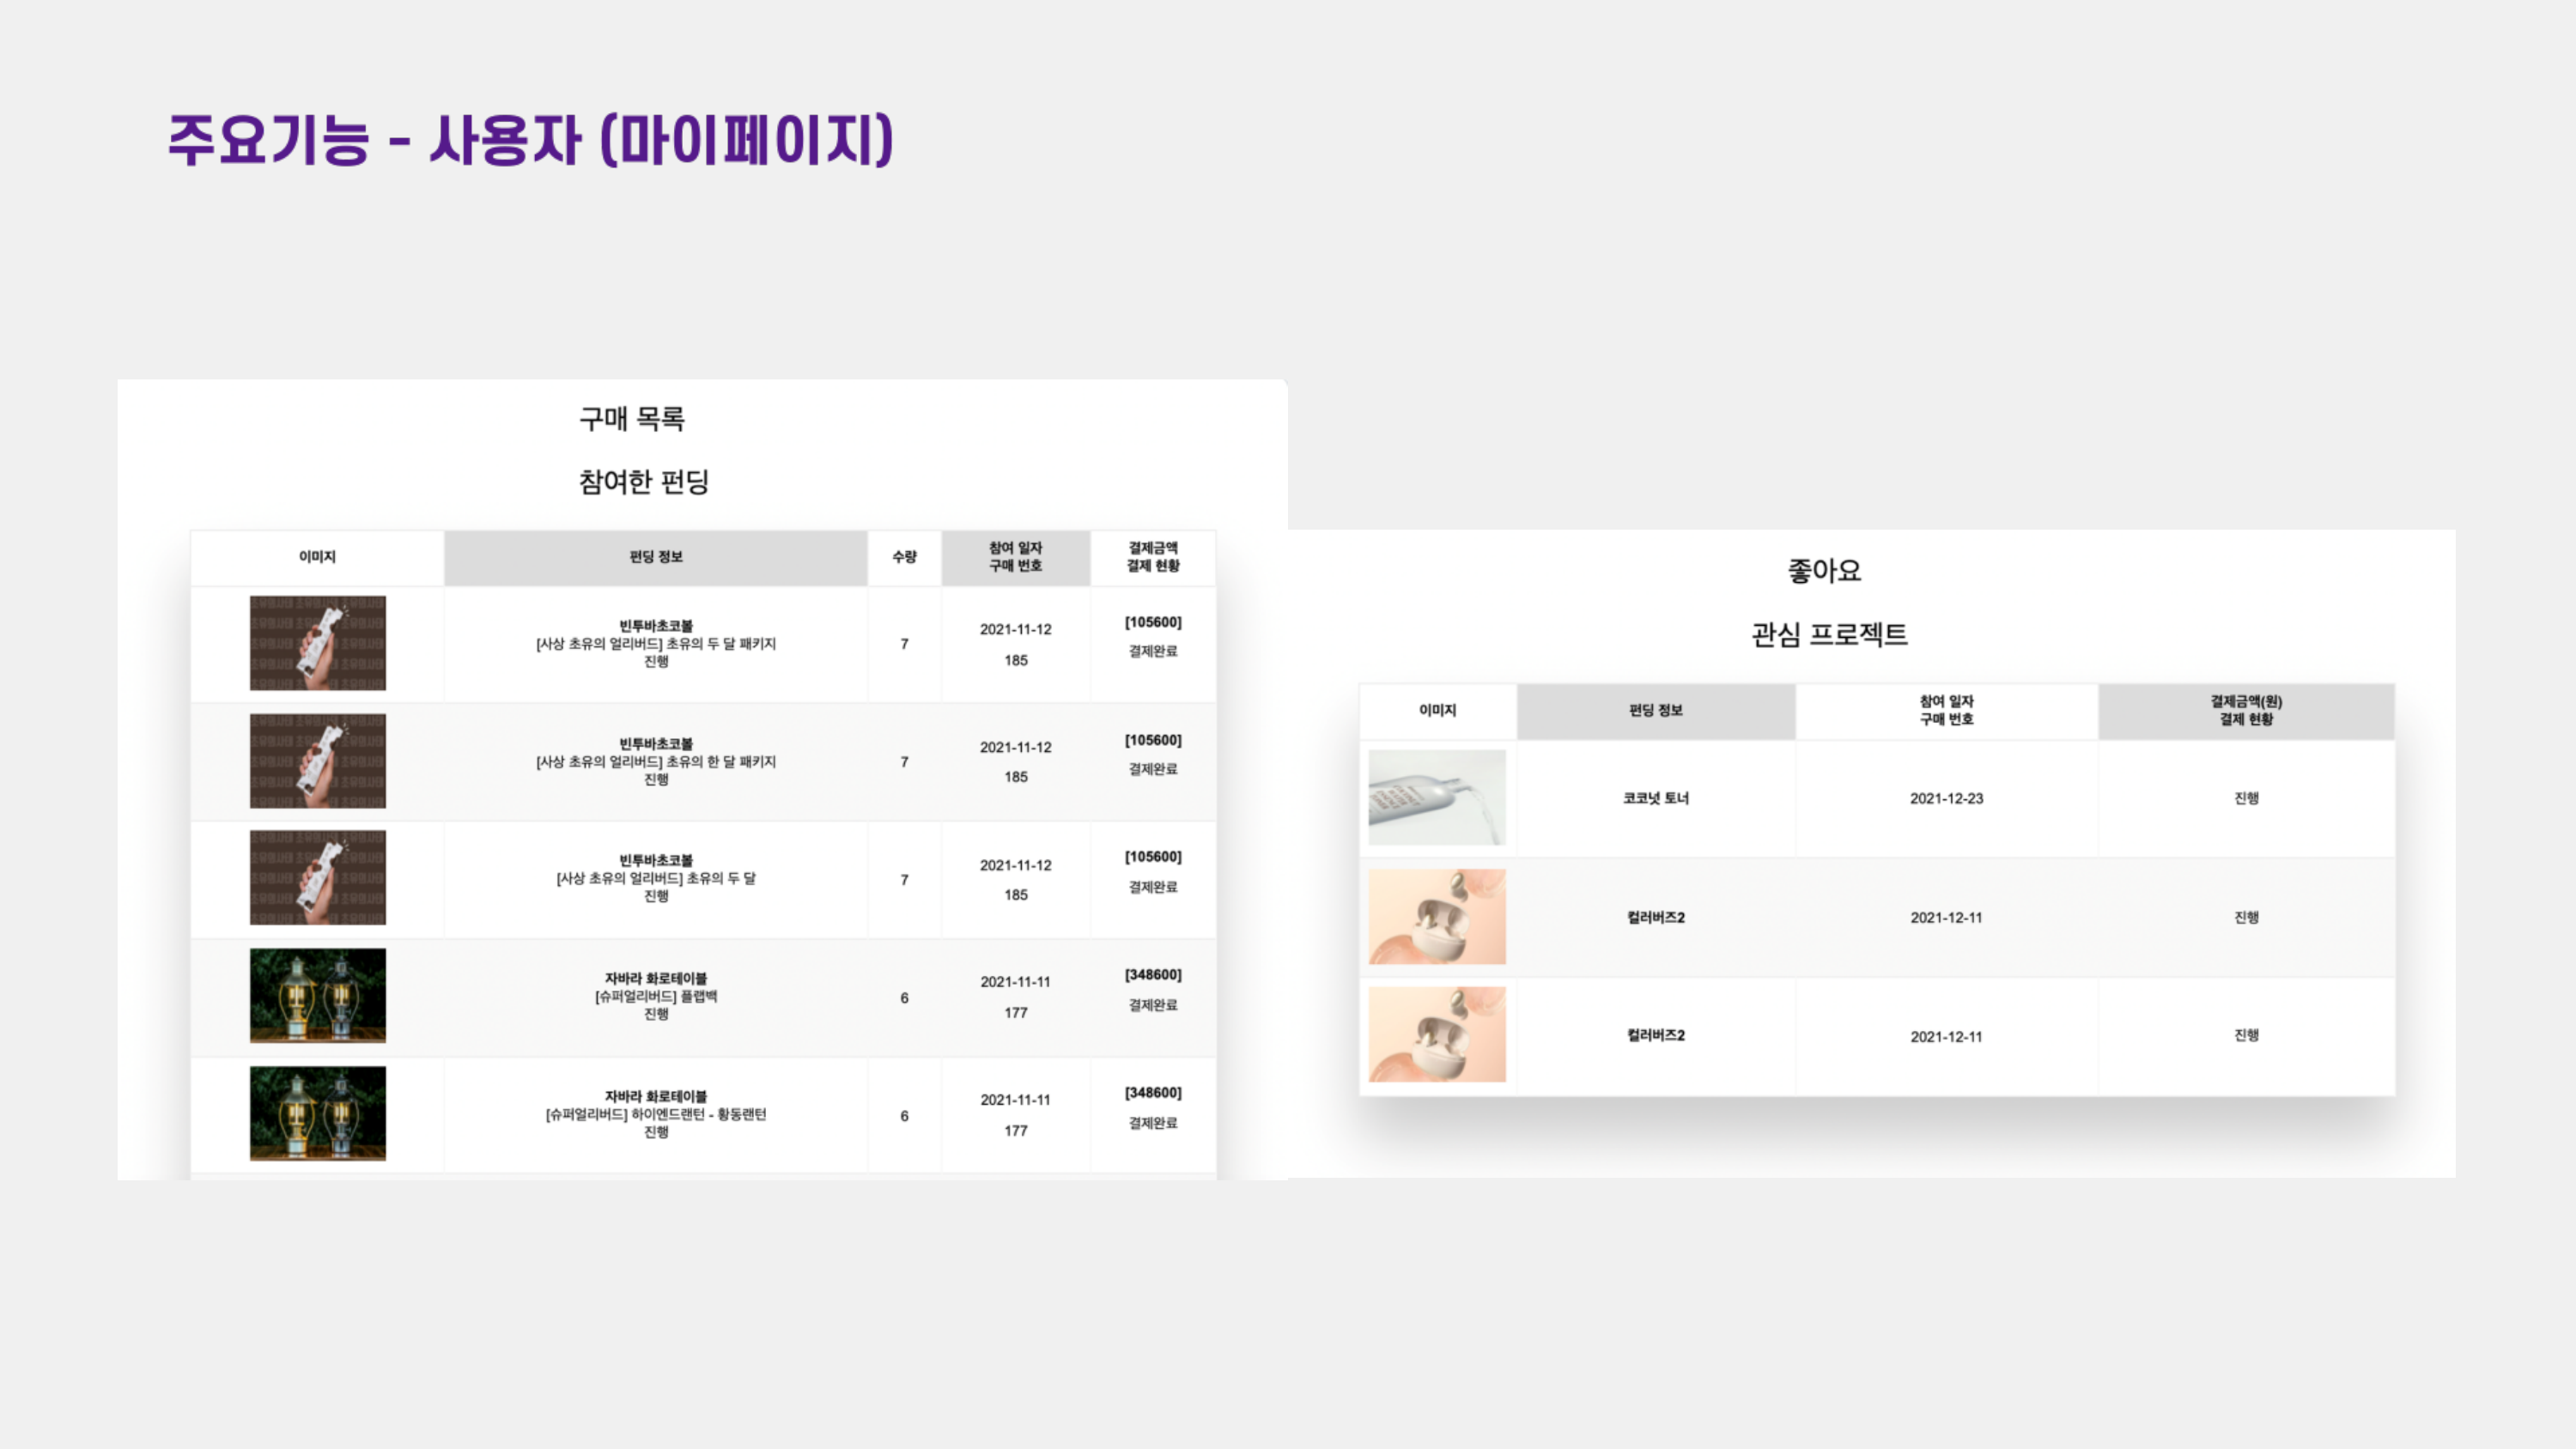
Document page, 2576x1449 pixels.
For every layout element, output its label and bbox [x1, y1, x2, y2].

text_box [1287, 530, 2456, 1178]
text_box [118, 379, 1289, 1180]
picture [158, 94, 922, 203]
